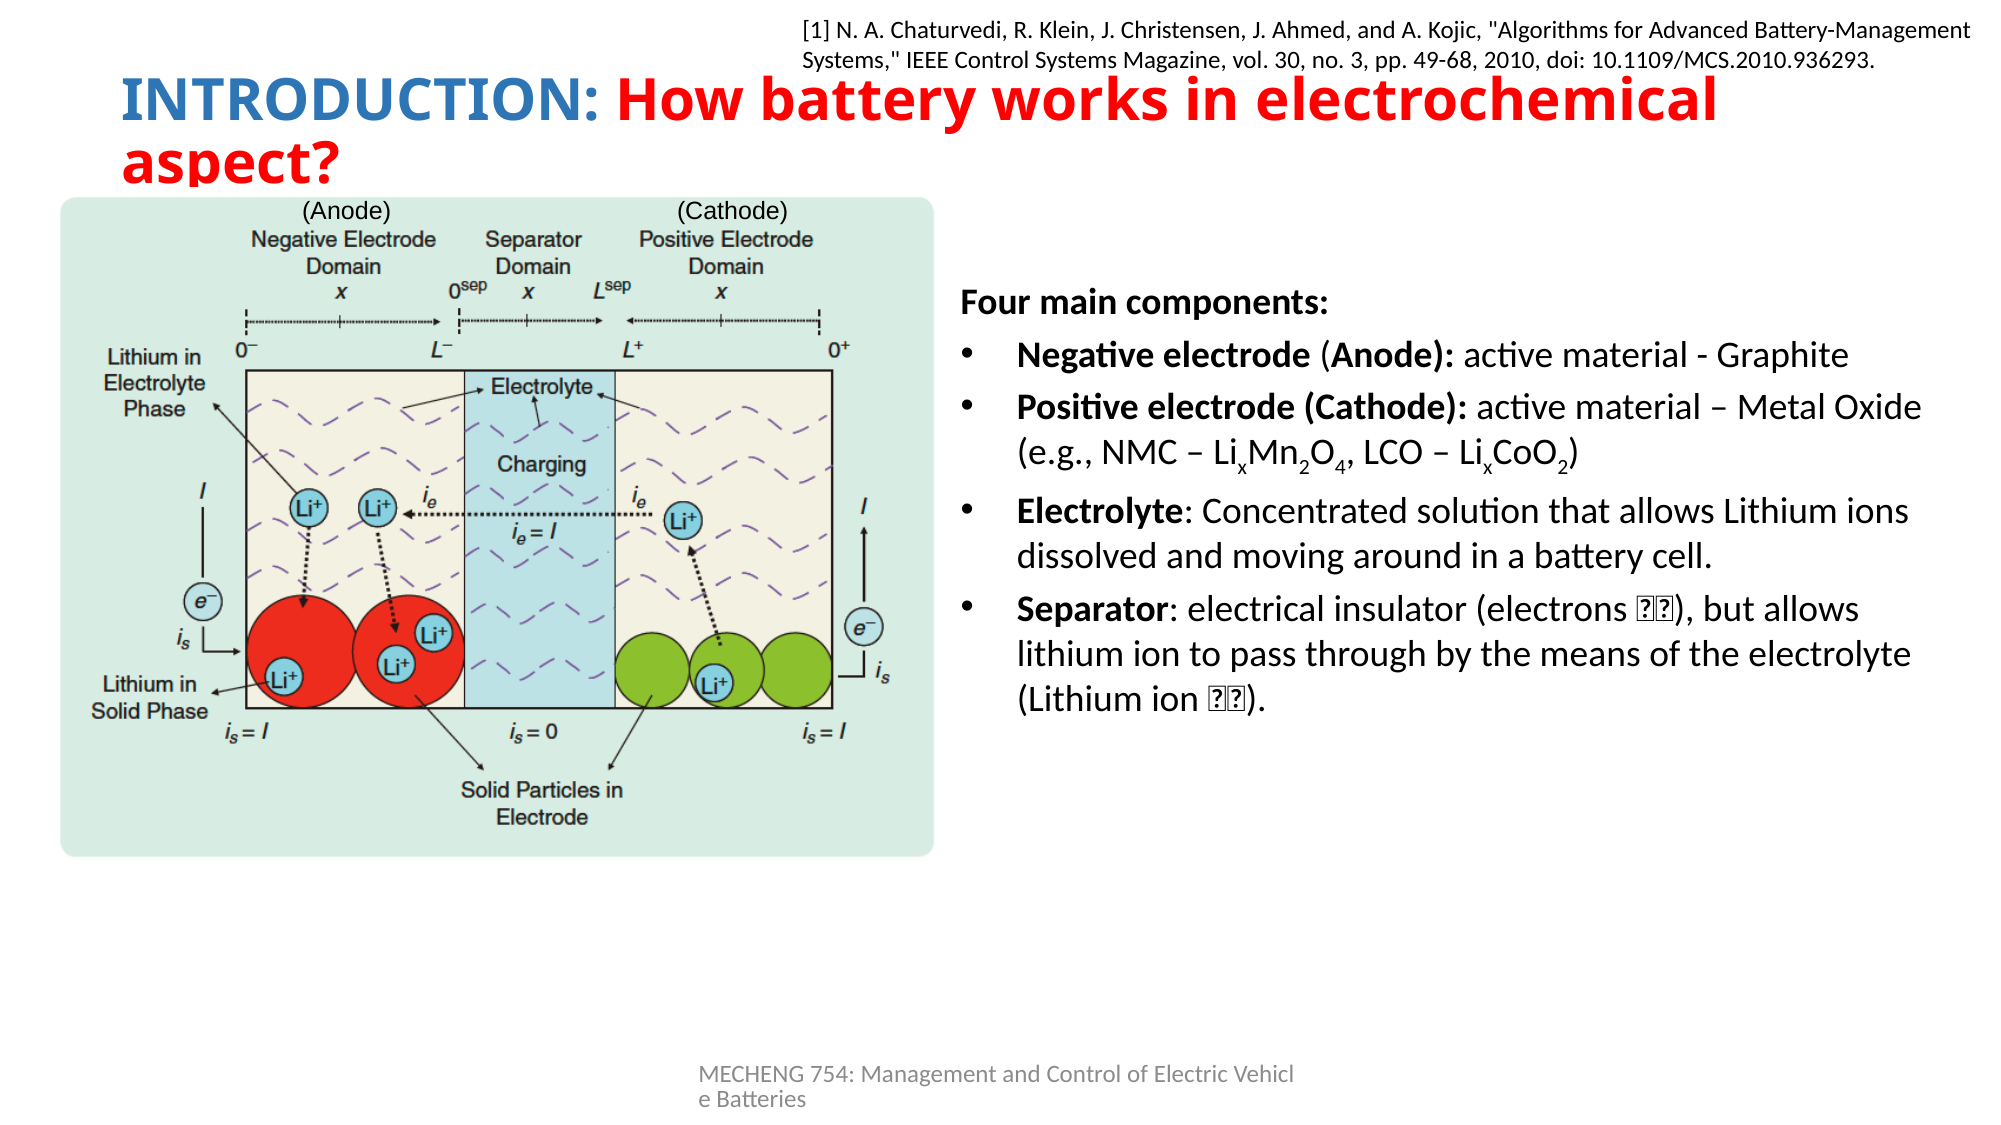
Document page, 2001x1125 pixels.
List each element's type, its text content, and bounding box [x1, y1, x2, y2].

list Four main components: Negative electrode (Anode): active material - Graphite Positive electrode (Cathode): active material – Metal Oxide (e.g., NMC – LixMn2O4, LCO – LixCoO2) Electrolyte: Concentrated solution that allows Lithium ions dissolved and moving around in a battery cell. Separator: electrical insulator (electrons 🚫🚫), but allows lithium ion to pass through by the means of the electrolyte (Lithium ion 👏👏). [948, 269, 1987, 783]
text_box INTRODUCTION: How battery works in electrochemical aspect? [106, 24, 1788, 242]
text_box [1] N. A. Chaturvedi, R. Klein, J. Christensen, J. Ahmed, and A. Kojic, "Algorithms for Advanced Battery-Management Systems," IEEE Control Systems Magazine, vol. 30, no. 3, pp. 49-68, 2010, doi: 10.1109/MCS.2010.936293. [787, 5, 2000, 81]
footer MECHENG 754: Management and Control of Electric Vehicle Batteries [683, 1042, 1317, 1103]
picture [37, 187, 944, 866]
